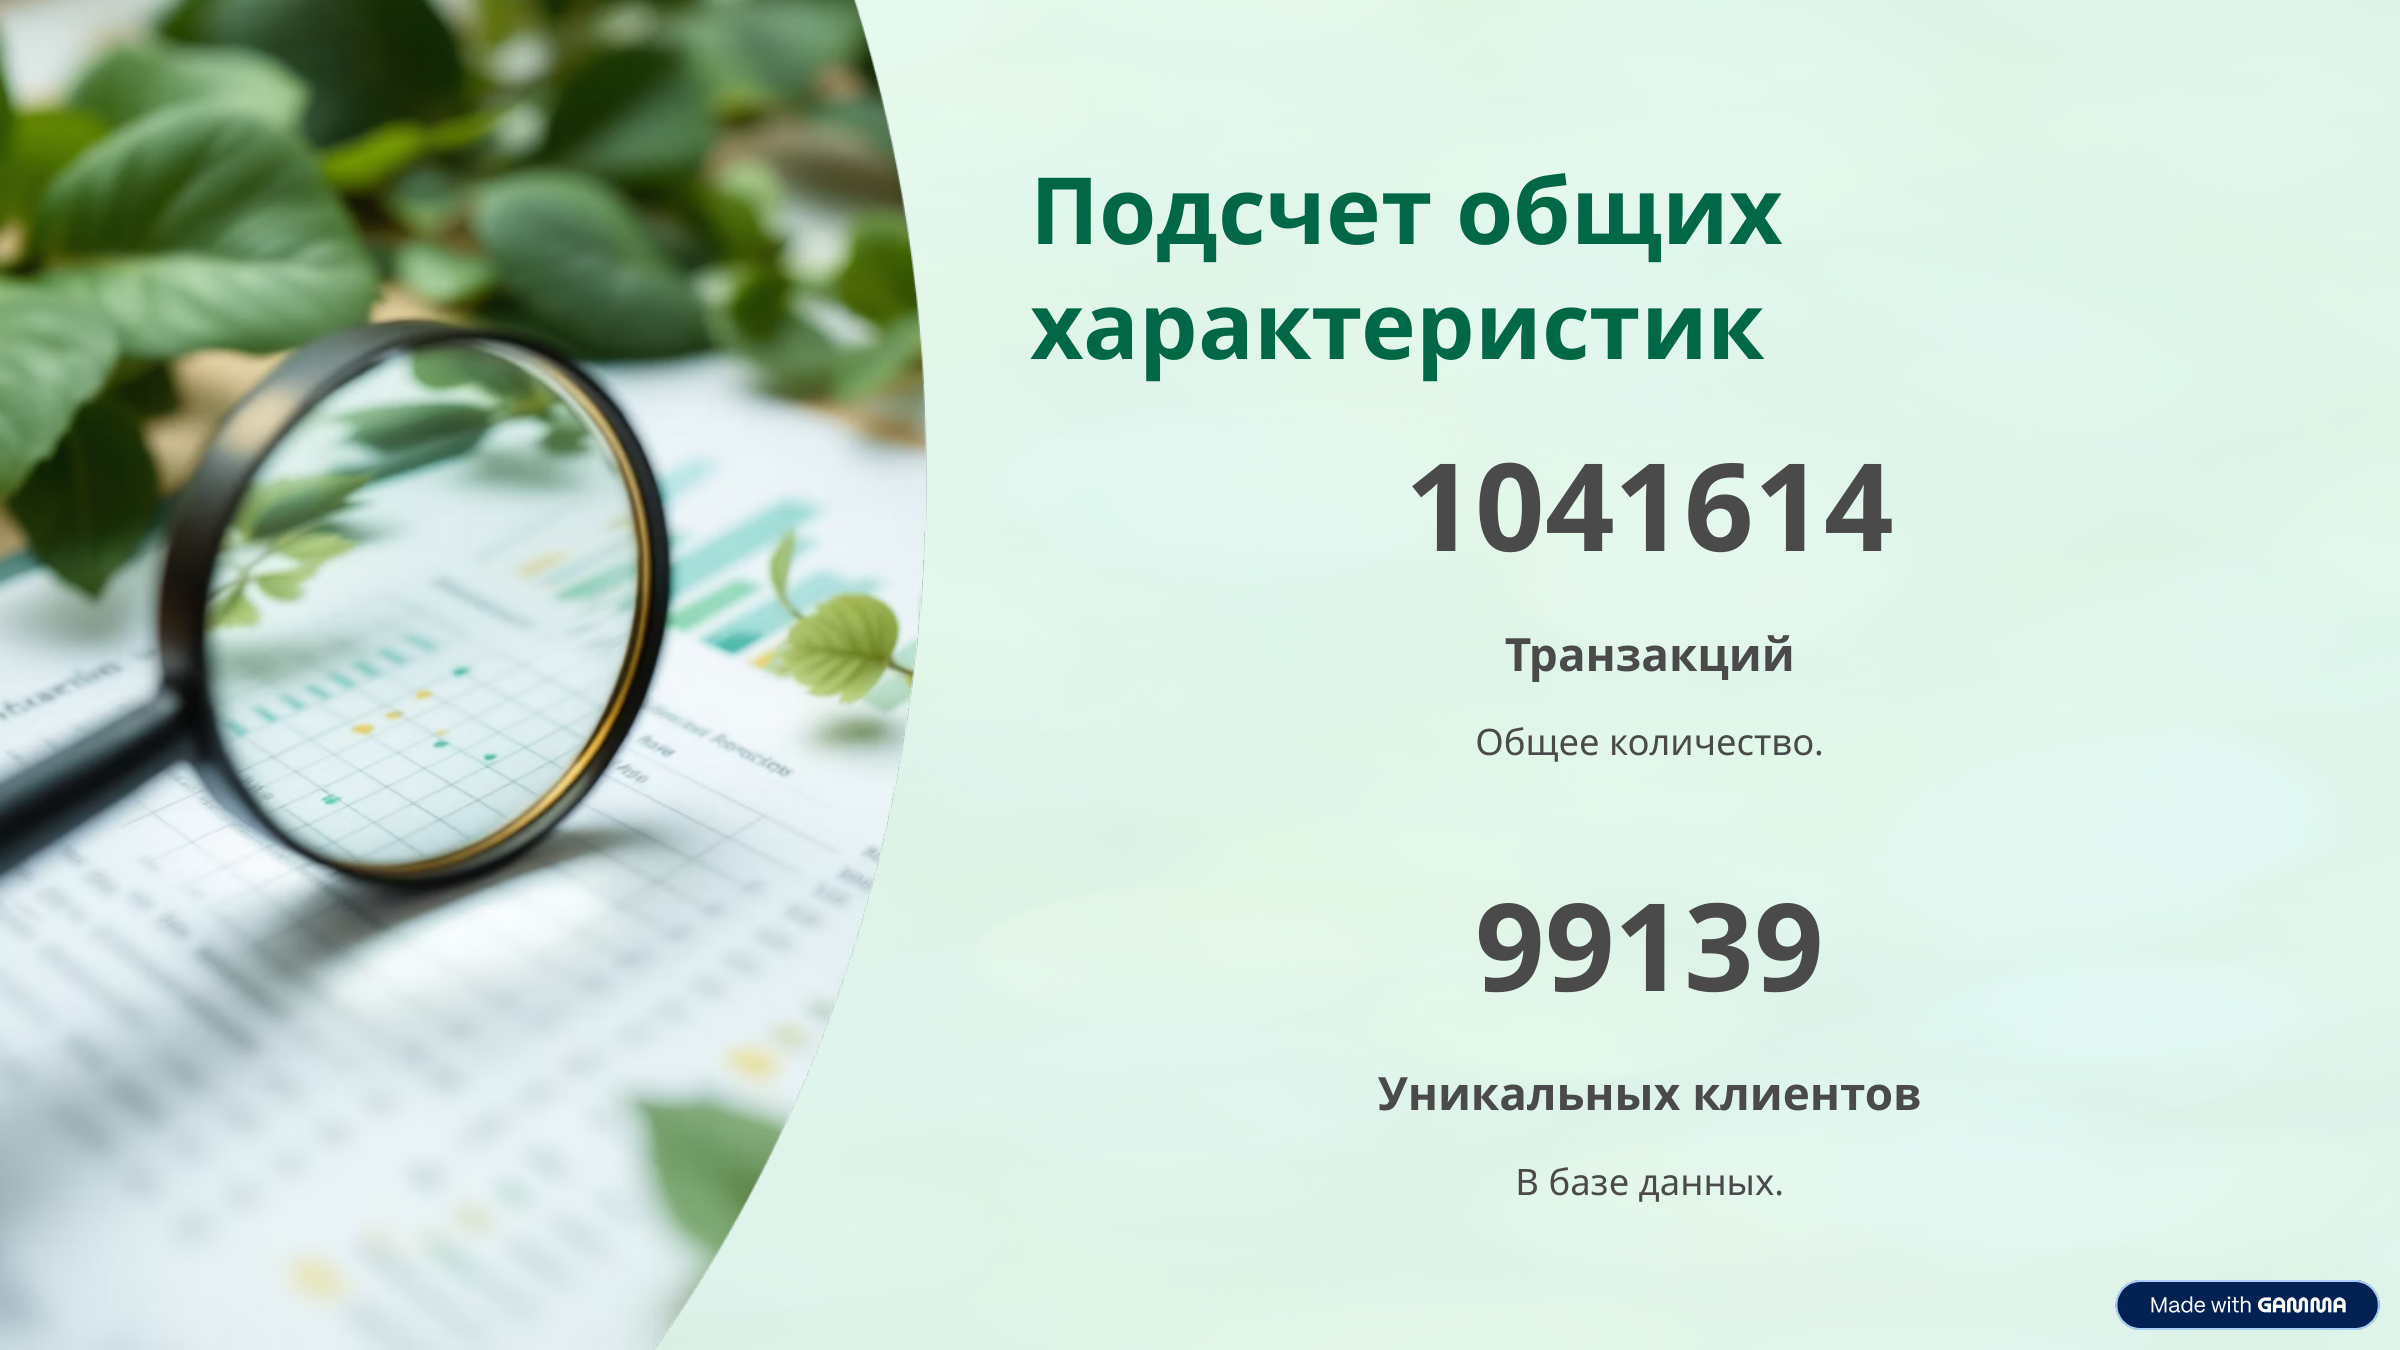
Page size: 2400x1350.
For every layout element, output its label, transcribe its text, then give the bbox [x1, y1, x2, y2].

text_box 1041614 [1030, 454, 2270, 577]
text_box Подсчет общих характеристик [1030, 147, 2270, 380]
text_box 99139 [1030, 893, 2270, 1017]
text_box Общее количество. [1030, 703, 2270, 764]
text_box Уникальных клиентов [1368, 1062, 1932, 1121]
text_box В базе данных. [1030, 1143, 2270, 1203]
picture [0, 0, 945, 1350]
text_box Транзакций [1417, 623, 1883, 682]
picture [2106, 1271, 2389, 1339]
